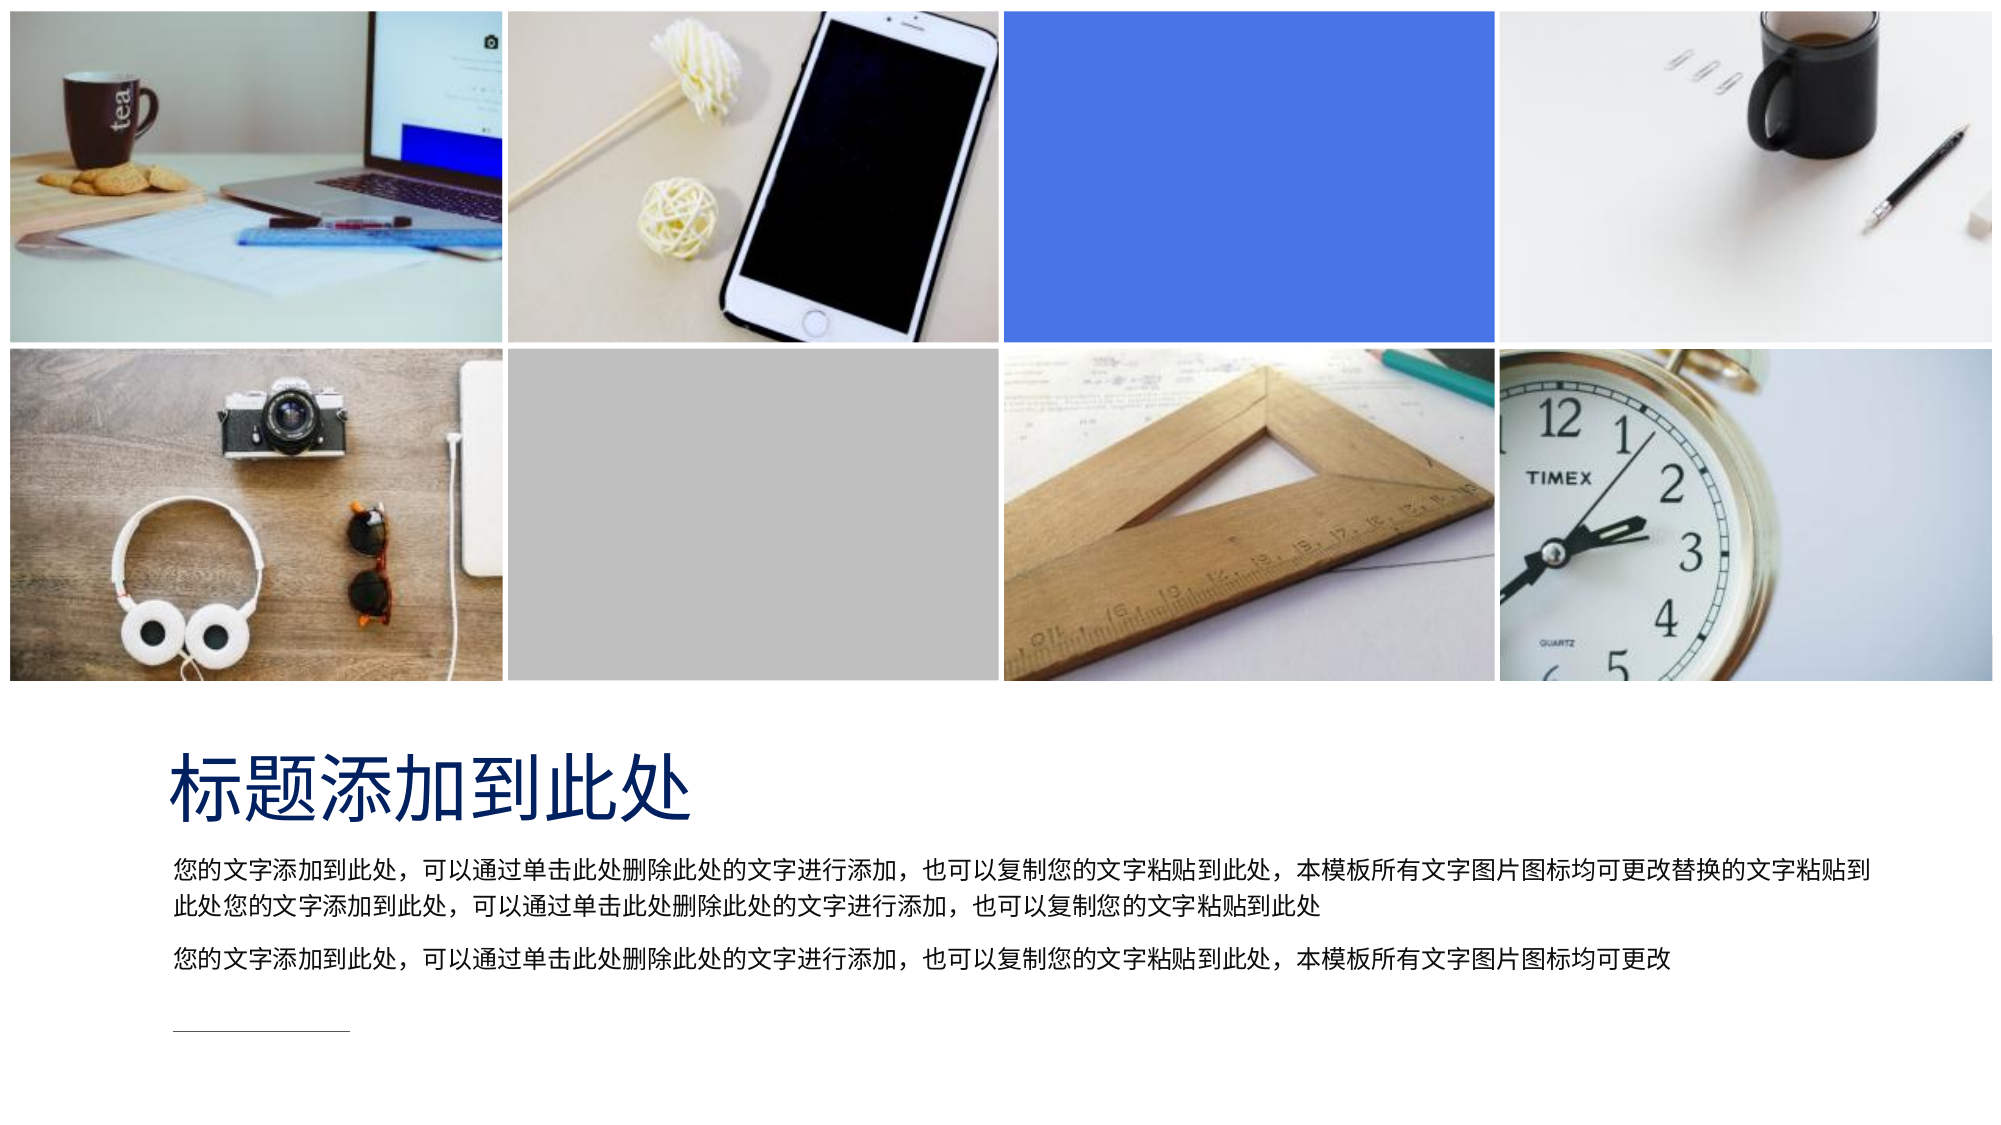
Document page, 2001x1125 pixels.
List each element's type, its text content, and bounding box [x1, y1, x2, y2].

picture [1498, 349, 1994, 681]
text_box 您的文字添加到此处，可以通过单击此处删除此处的文字进行添加，也可以复制您的文字粘贴到此处，本模板所有文字图片图标均可更改 [158, 929, 1893, 981]
picture [10, 10, 503, 344]
picture [506, 11, 1002, 344]
picture [1002, 345, 1497, 681]
text_box [7, 9, 1998, 683]
text_box 您的文字添加到此处，可以通过单击此处删除此处的文字进行添加，也可以复制您的文字粘贴到此处，本模板所有文字图片图标均可更改替换的文字粘贴到此处您的文字添加到此处，可以通过单击此处删除此处的文字进行添加，也可以复制您的文字粘贴到此处 [158, 841, 1893, 928]
text_box [1002, 11, 1497, 345]
text_box [506, 346, 1001, 681]
text_box 标题添加到此处 [153, 733, 1125, 839]
picture [1498, 10, 1994, 346]
picture [9, 347, 506, 681]
